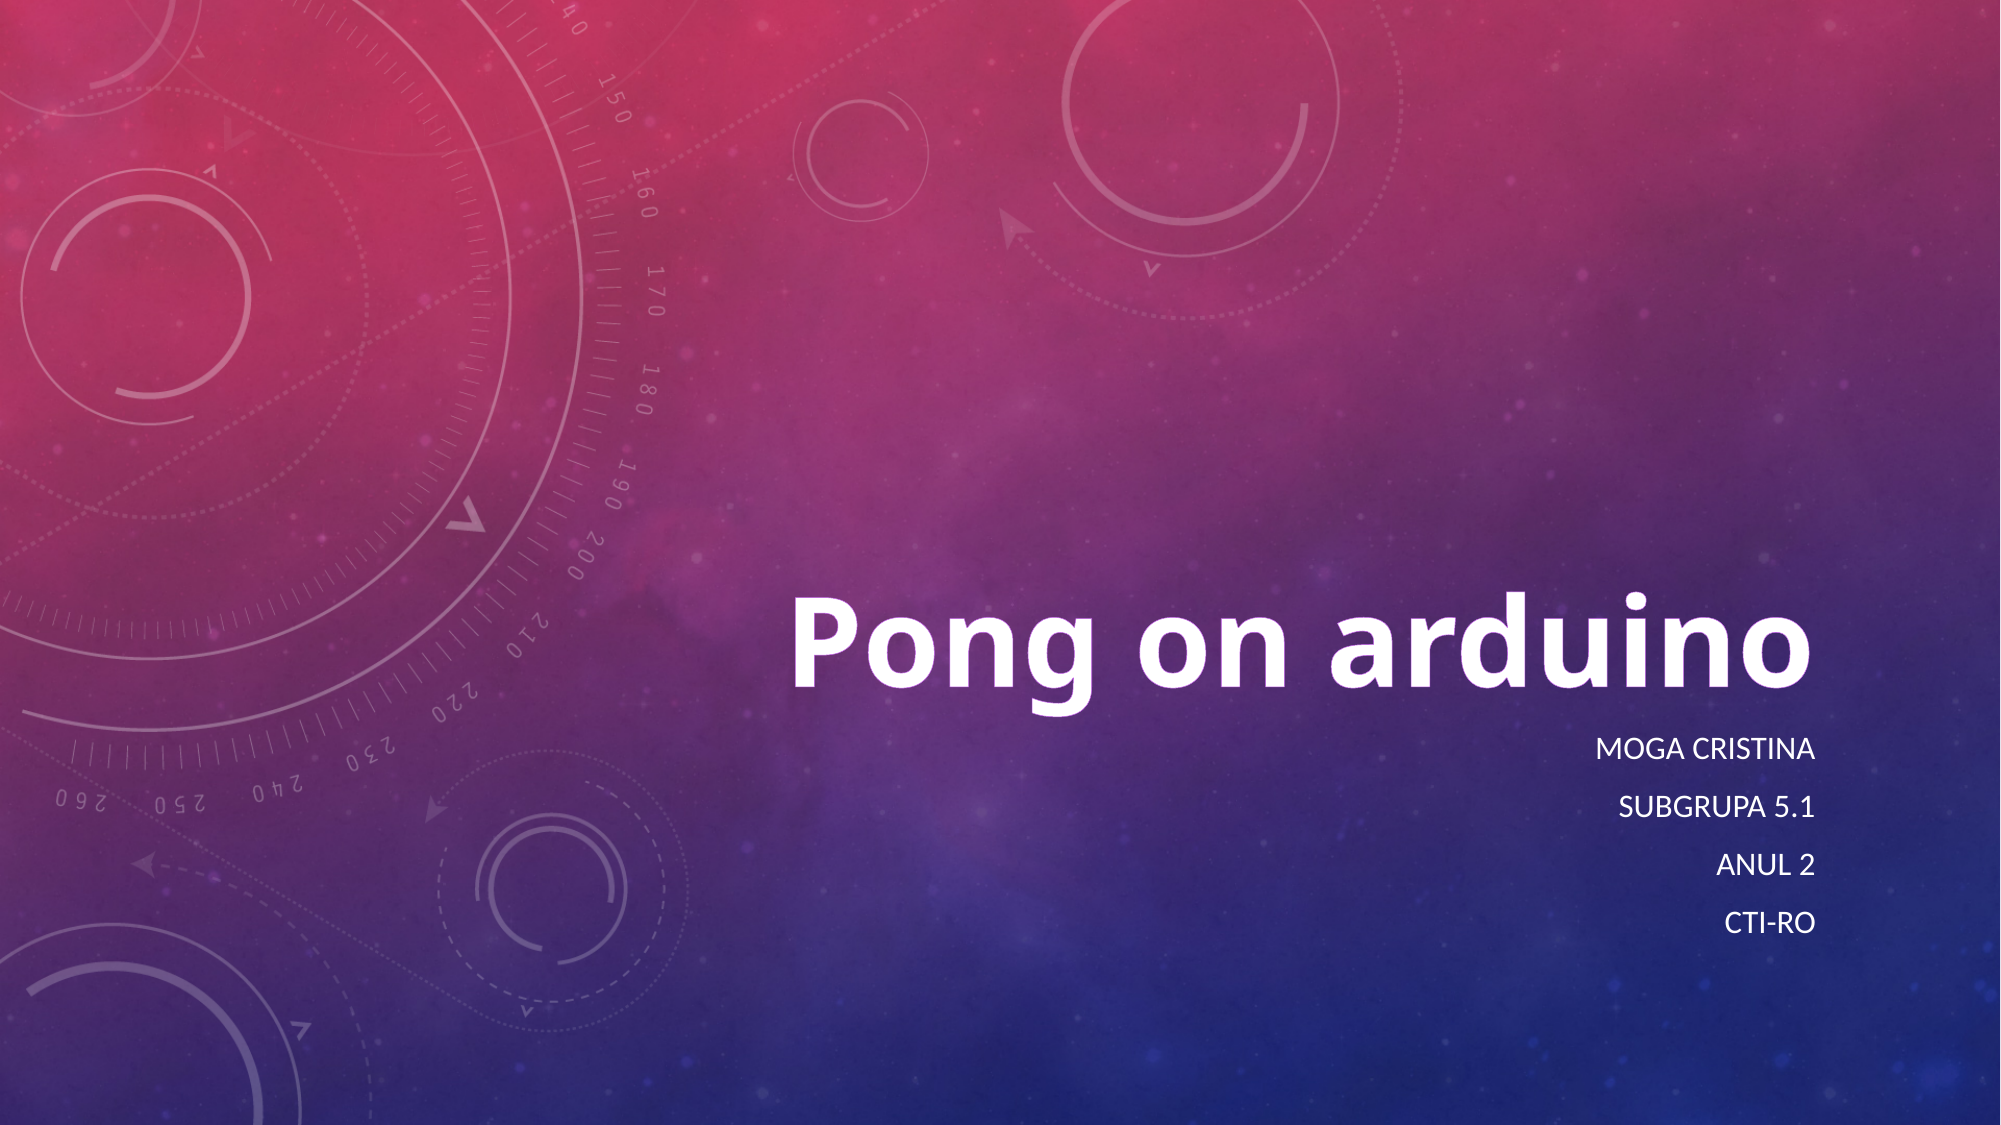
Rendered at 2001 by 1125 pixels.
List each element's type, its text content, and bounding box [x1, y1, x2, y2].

title Pong on arduino [650, 322, 1831, 719]
subtitle Moga Cristina Subgrupa 5.1 Anul 2 Cti-RO [650, 719, 1831, 950]
picture [0, 0, 2001, 1125]
